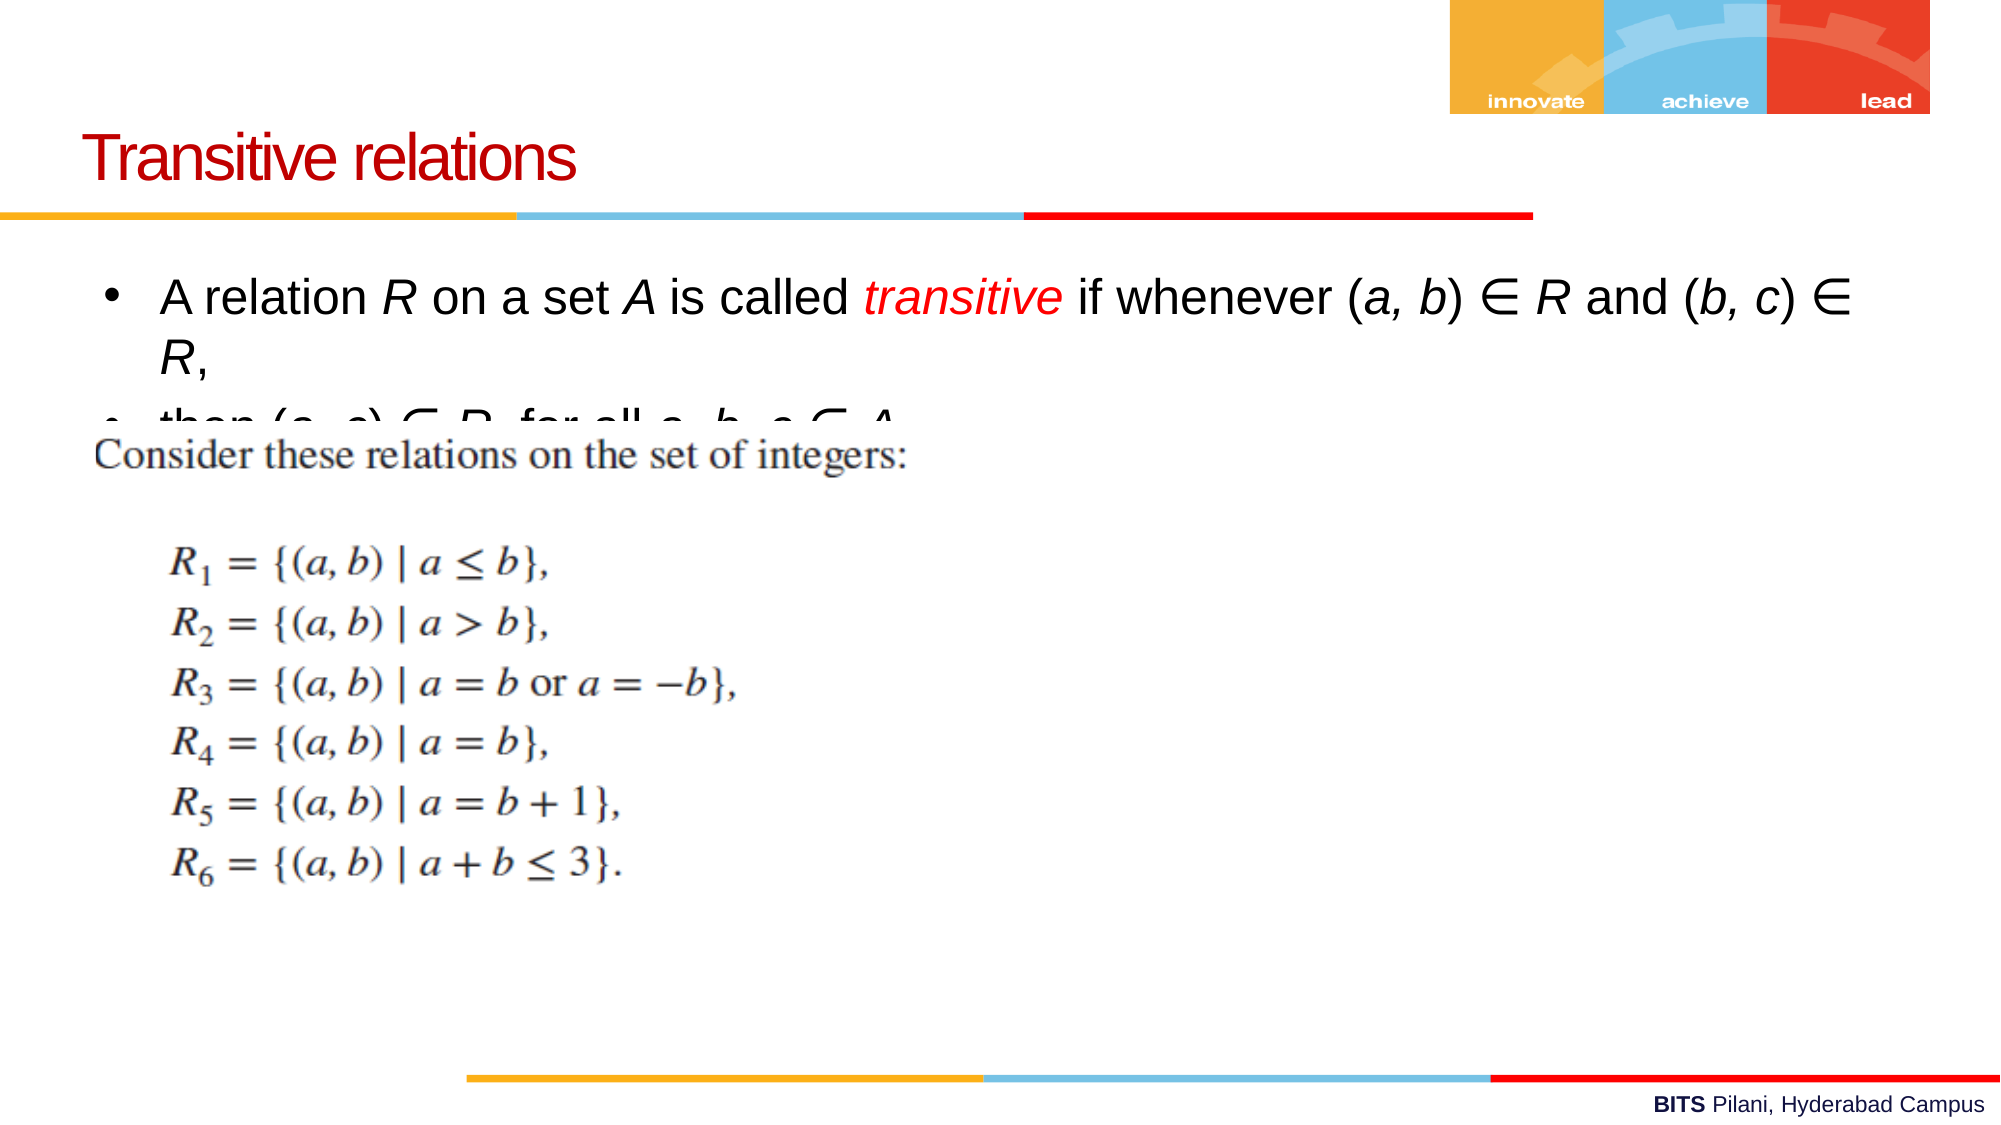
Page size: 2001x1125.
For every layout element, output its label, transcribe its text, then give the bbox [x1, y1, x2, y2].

list Transitive relations [66, 24, 1450, 213]
picture [95, 421, 955, 907]
picture [1449, 0, 1930, 114]
text_box A relation R on a set A is called transitive if whenever (a, b) ∈ R and (b, c) ∈ R, then (a, c) ∈ R, for all a, b, c ∈ A. [88, 256, 1914, 1015]
